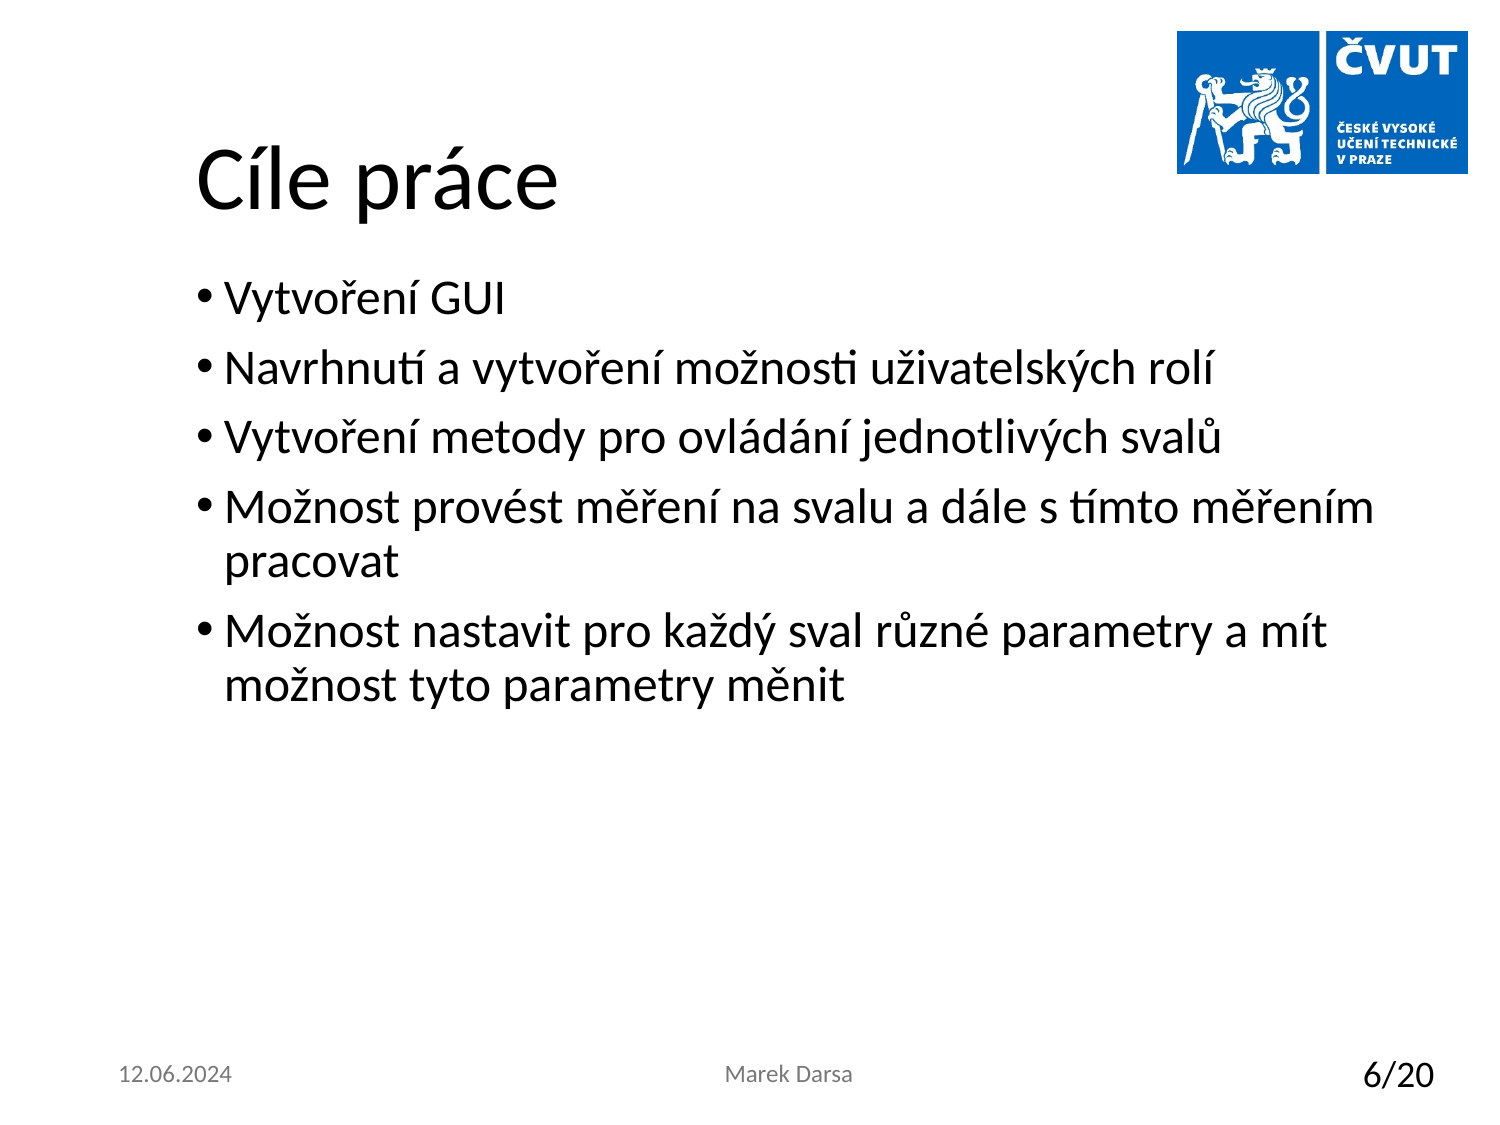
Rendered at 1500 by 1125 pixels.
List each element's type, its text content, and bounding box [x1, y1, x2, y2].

list Vytvoření GUI Navrhnutí a vytvoření možnosti uživatelských rolí Vytvoření metody pro ovládání jednotlivých svalů Možnost provést měření na svalu a dále s tímto měřením pracovat Možnost nastavit pro každý sval různé parametry a mít možnost tyto parametry měnit [180, 264, 1397, 923]
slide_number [103, 1042, 441, 1103]
footer Marek Darsa [535, 1042, 1043, 1103]
title Cíle práce [180, 95, 1397, 264]
picture [1177, 31, 1468, 174]
